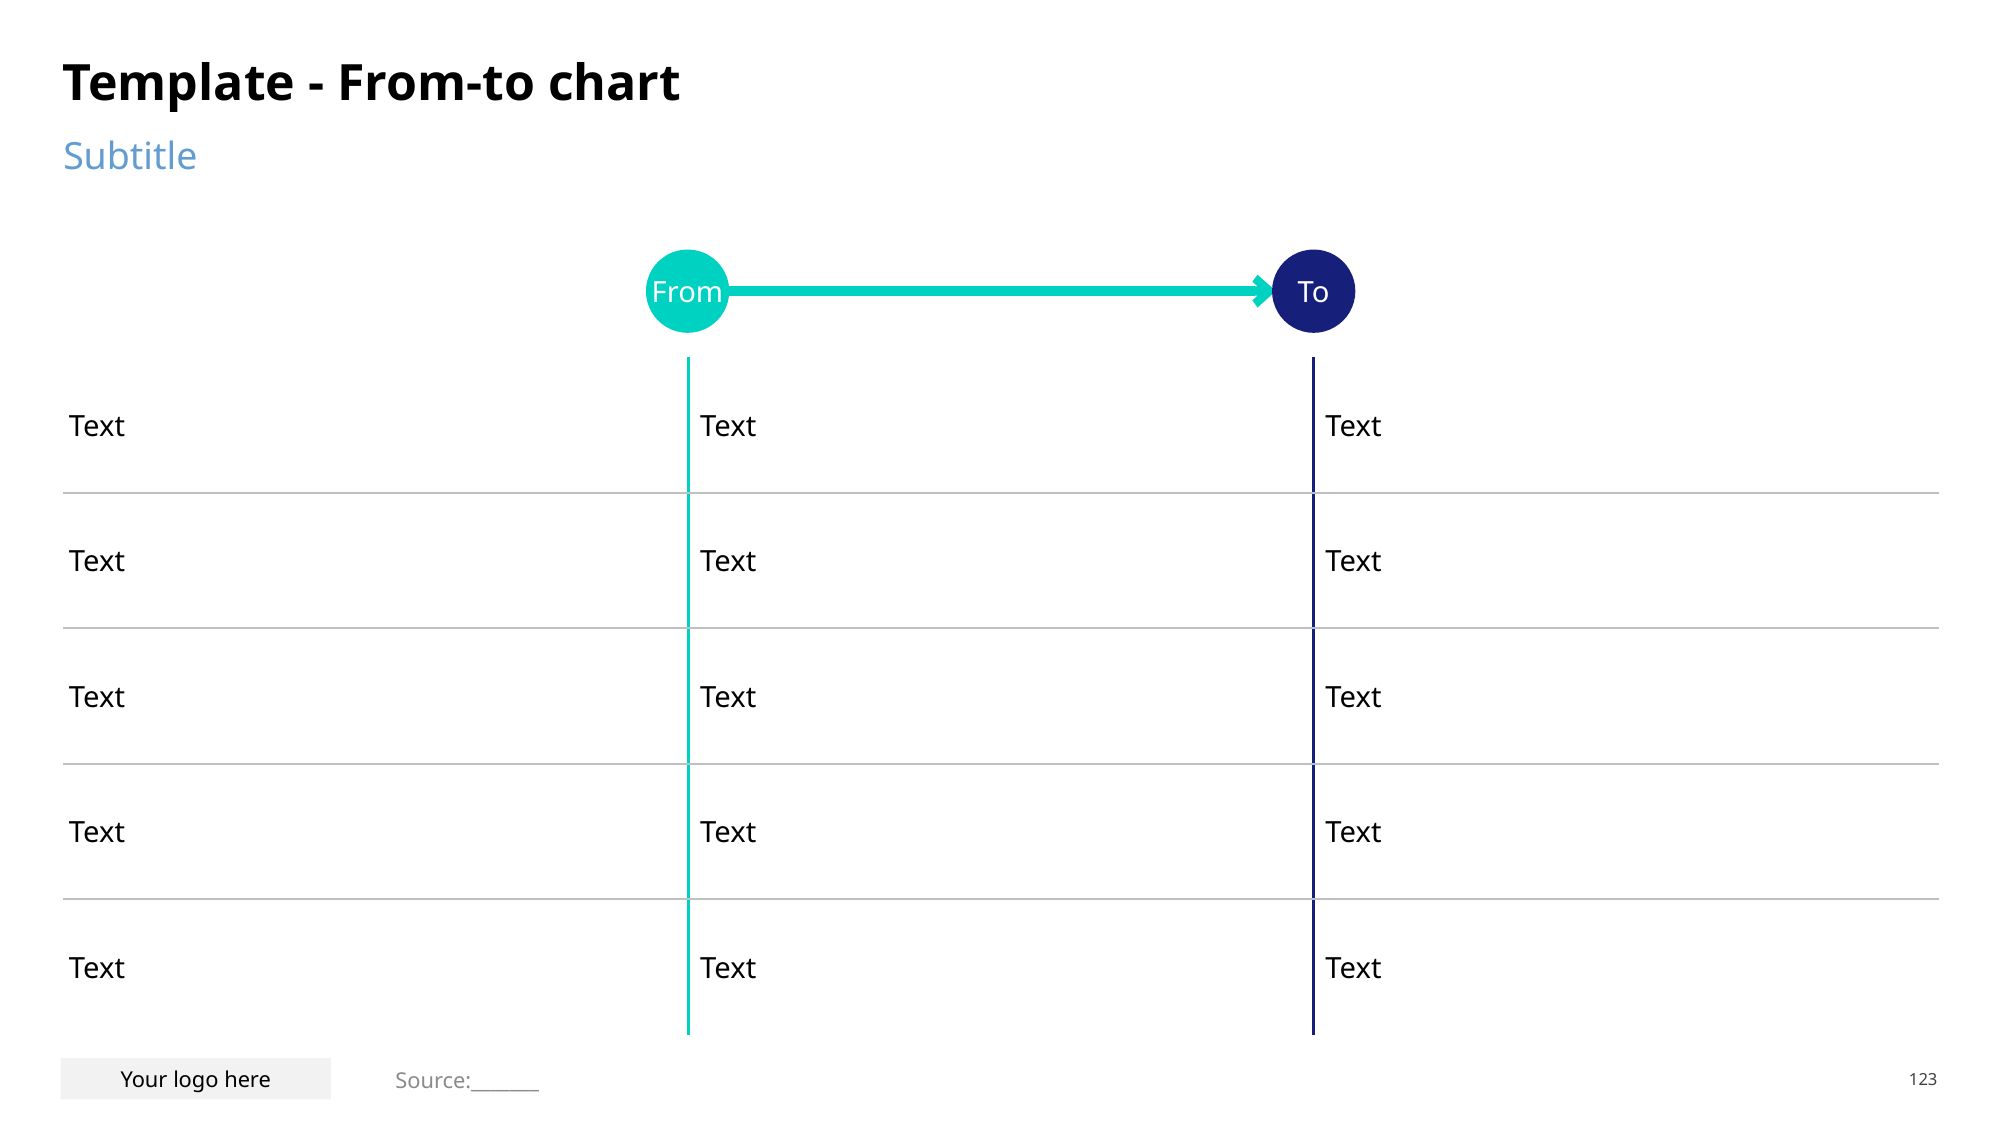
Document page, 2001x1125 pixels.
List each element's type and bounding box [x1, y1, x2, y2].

table_cell [1315, 629, 1939, 763]
table_cell [63, 900, 687, 1035]
footer [380, 1059, 1340, 1100]
table_cell [690, 629, 1312, 763]
table_header [63, 357, 687, 492]
table_cell [63, 765, 687, 898]
table_cell [690, 494, 1312, 627]
table_cell [690, 765, 1312, 898]
table_cell [63, 629, 687, 763]
title [63, 62, 1937, 143]
table_cell [690, 900, 1312, 1035]
table_header [690, 357, 1312, 492]
table_header [1315, 357, 1939, 492]
table_cell [1315, 900, 1939, 1035]
table_cell [1315, 494, 1939, 627]
table_cell [1315, 765, 1939, 898]
text_box [644, 248, 1357, 334]
list [63, 143, 1937, 227]
table_cell [63, 494, 687, 627]
